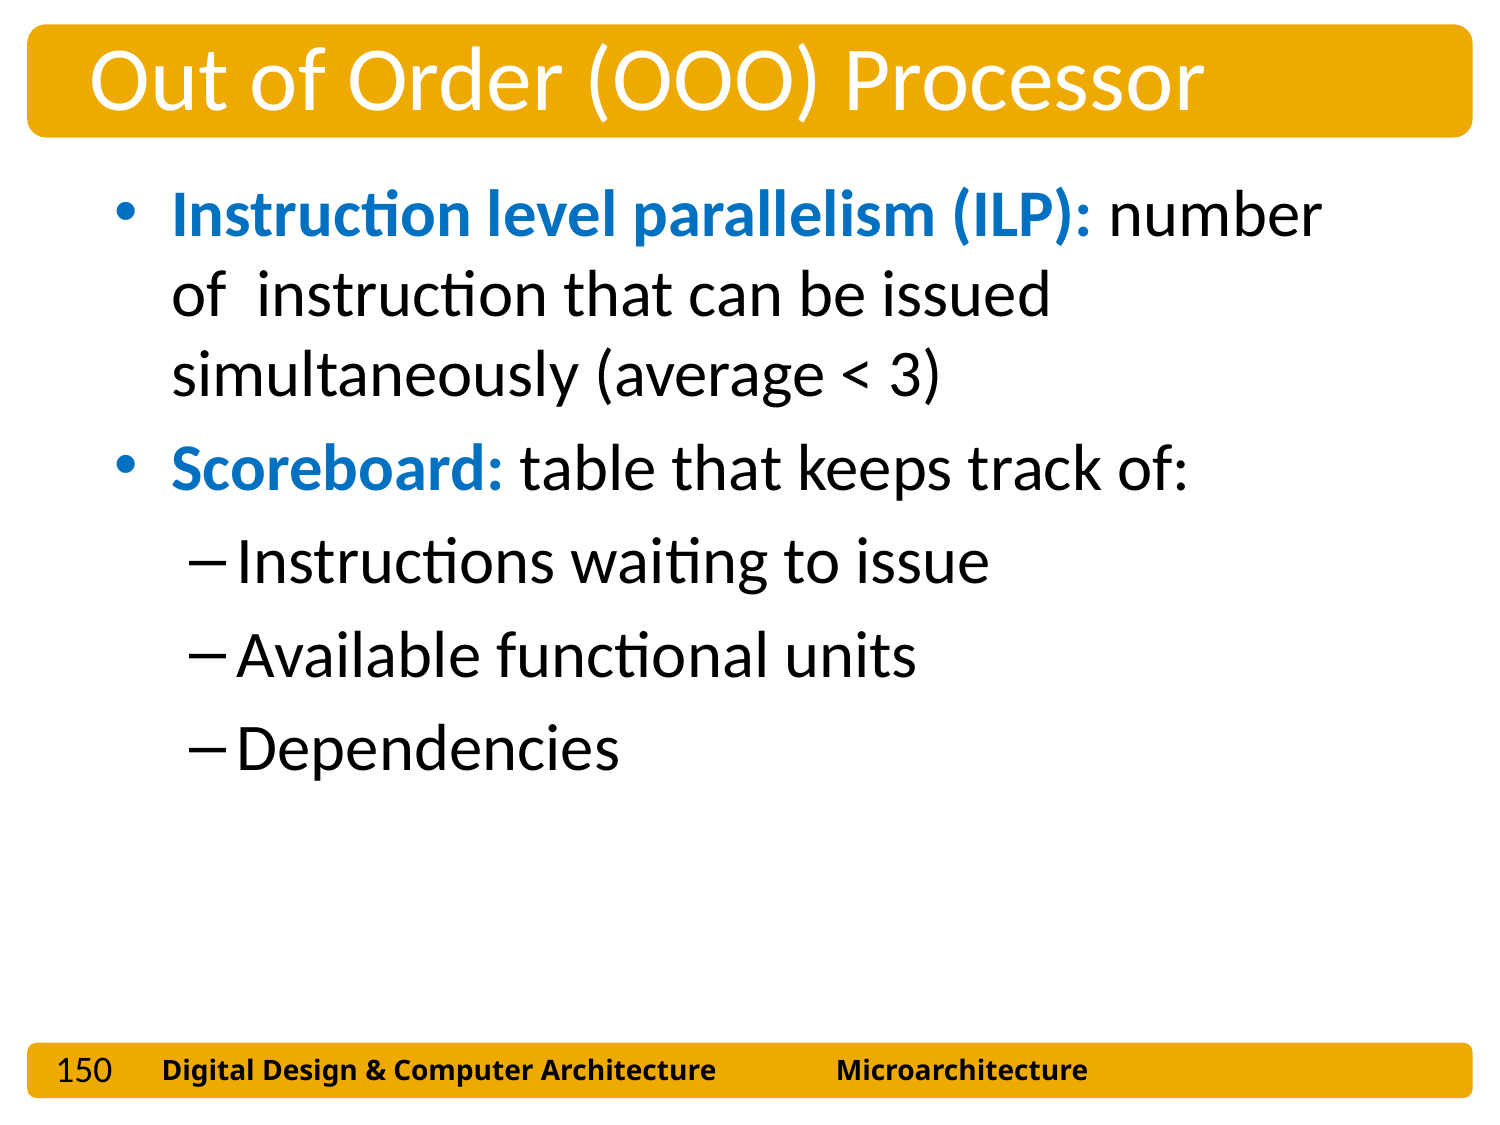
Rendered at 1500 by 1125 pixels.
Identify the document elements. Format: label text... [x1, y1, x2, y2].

text_box Out of Order (OOO) Processor [75, 11, 1450, 136]
text_box Instruction level parallelism (ILP): number of instruction that can be issued simultaneously (average < 3) Scoreboard: table that keeps track of: Instructions waiting to issue Available functional units Dependencies [99, 162, 1400, 975]
slide_number 150 [40, 1037, 164, 1096]
